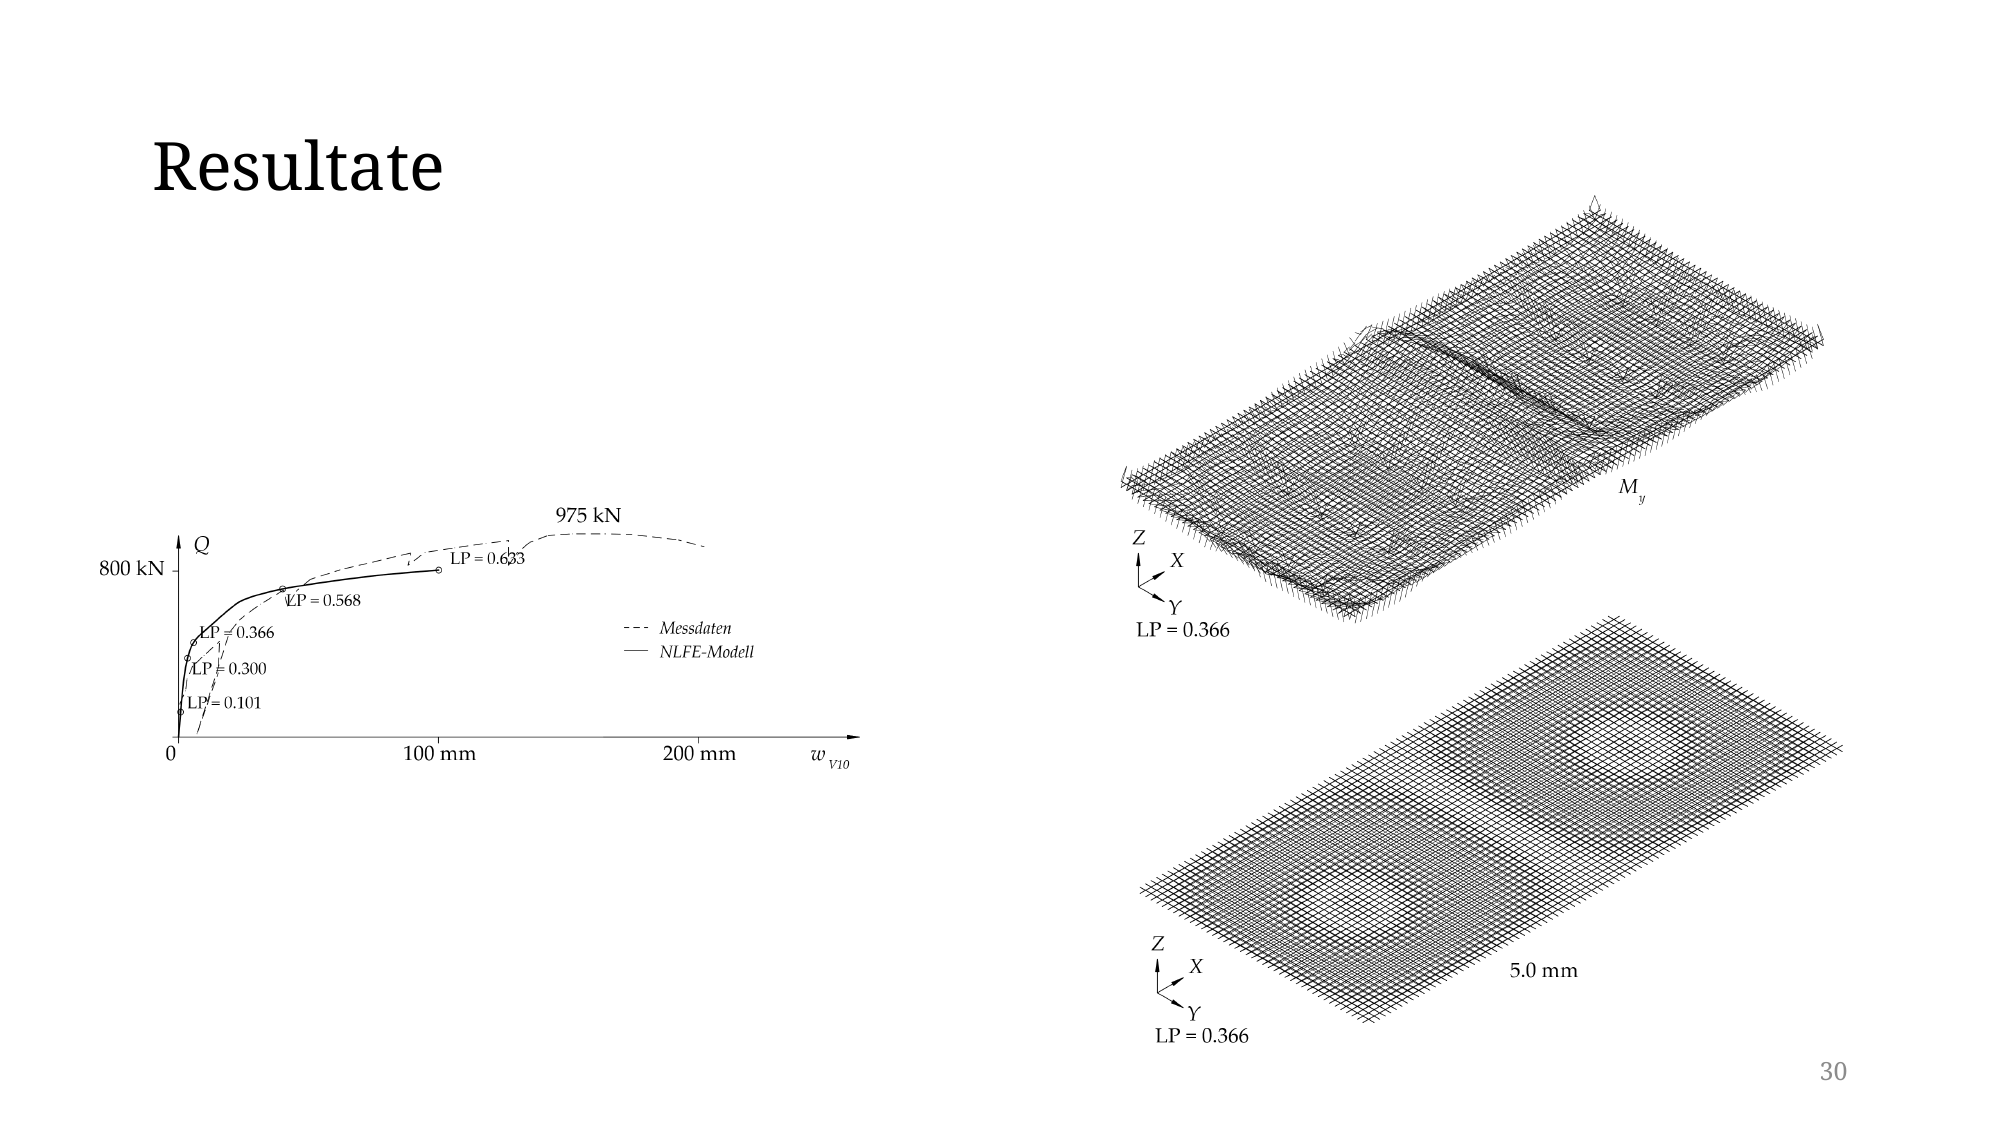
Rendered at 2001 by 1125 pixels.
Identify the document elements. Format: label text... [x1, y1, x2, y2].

slide_number 30 [1412, 1043, 1863, 1103]
picture [1035, 181, 1941, 1043]
picture [59, 494, 946, 778]
title Resultate [137, 59, 1863, 278]
